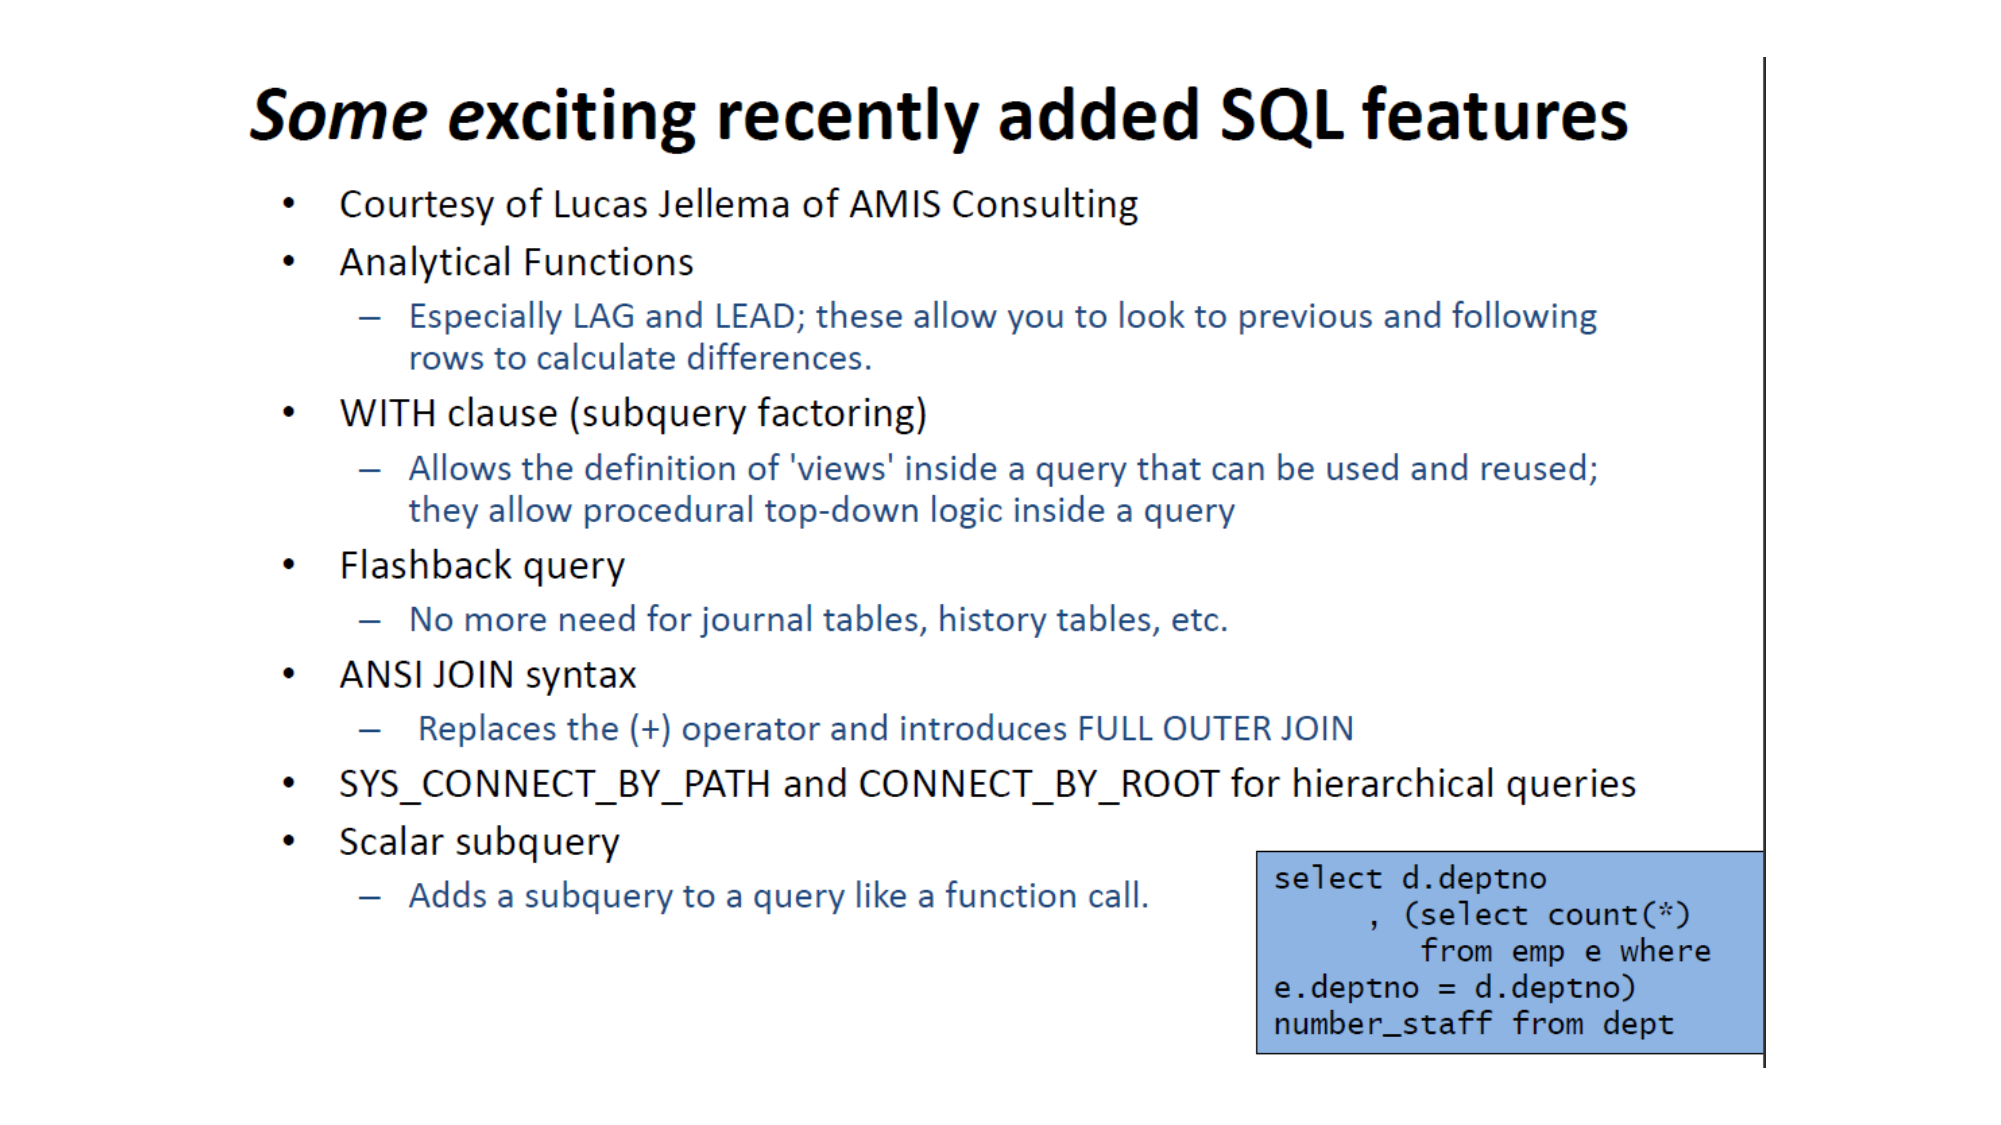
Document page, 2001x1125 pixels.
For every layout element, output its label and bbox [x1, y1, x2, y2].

picture [234, 57, 1766, 1068]
